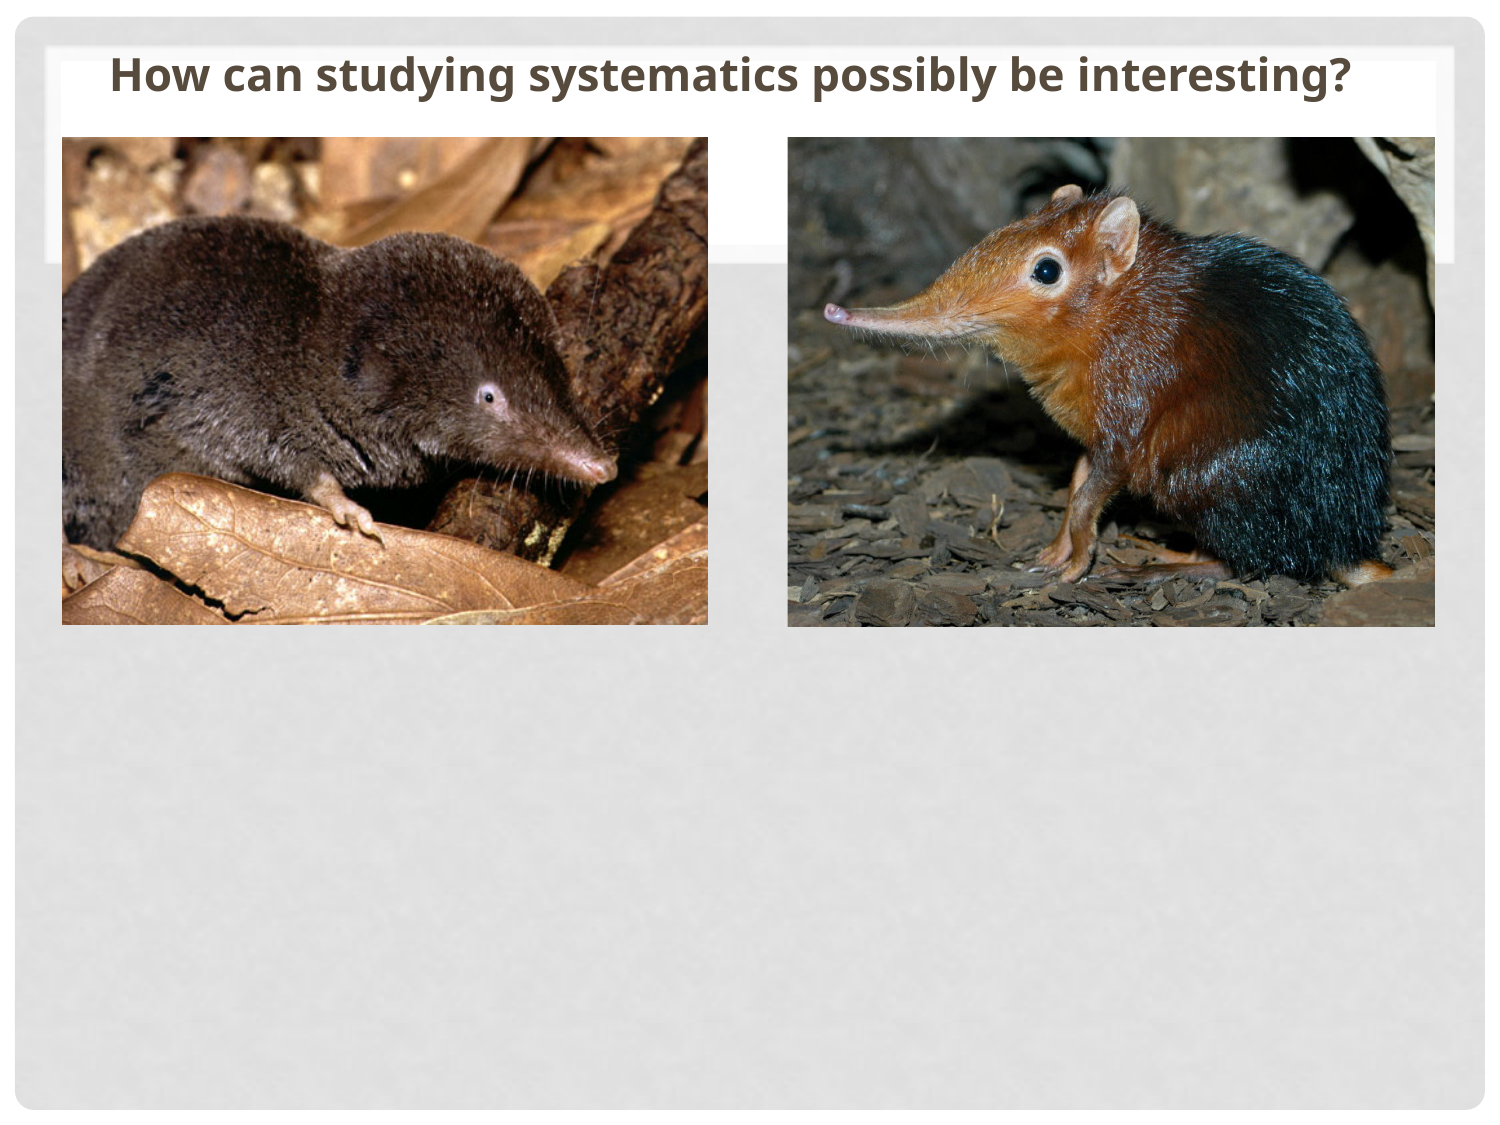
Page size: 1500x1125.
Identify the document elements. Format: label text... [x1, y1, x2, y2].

picture [787, 137, 1436, 627]
picture [62, 137, 708, 626]
list How can studying systematics possibly be interesting? [75, 44, 1425, 1106]
